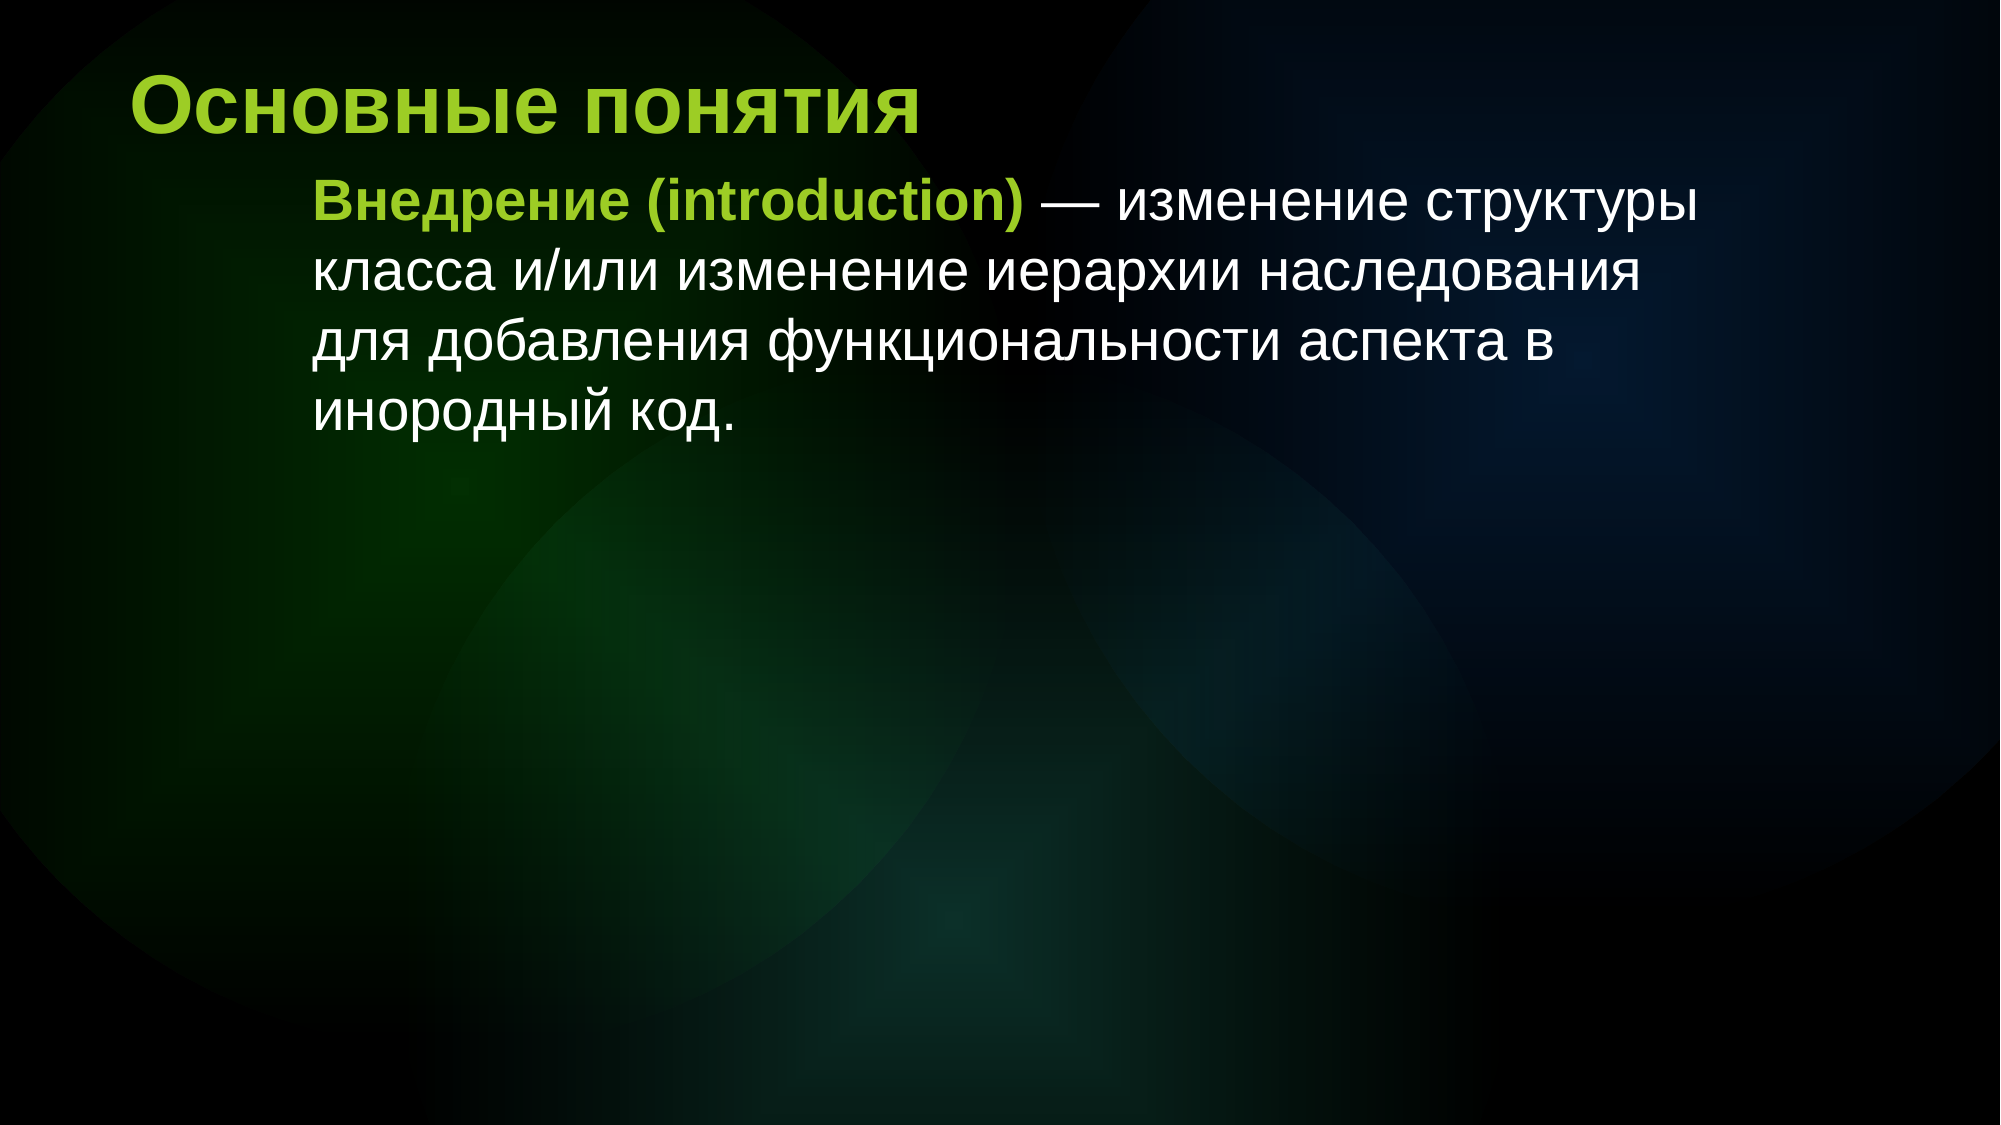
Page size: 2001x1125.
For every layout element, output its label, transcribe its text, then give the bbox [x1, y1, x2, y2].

text_box Внедрение (introduction) — изменение структуры класса и/или изменение иерархии наследования для добавления функциональности аспекта в инородный код. [233, 158, 1763, 447]
text_box Основные понятия [124, 73, 1209, 153]
